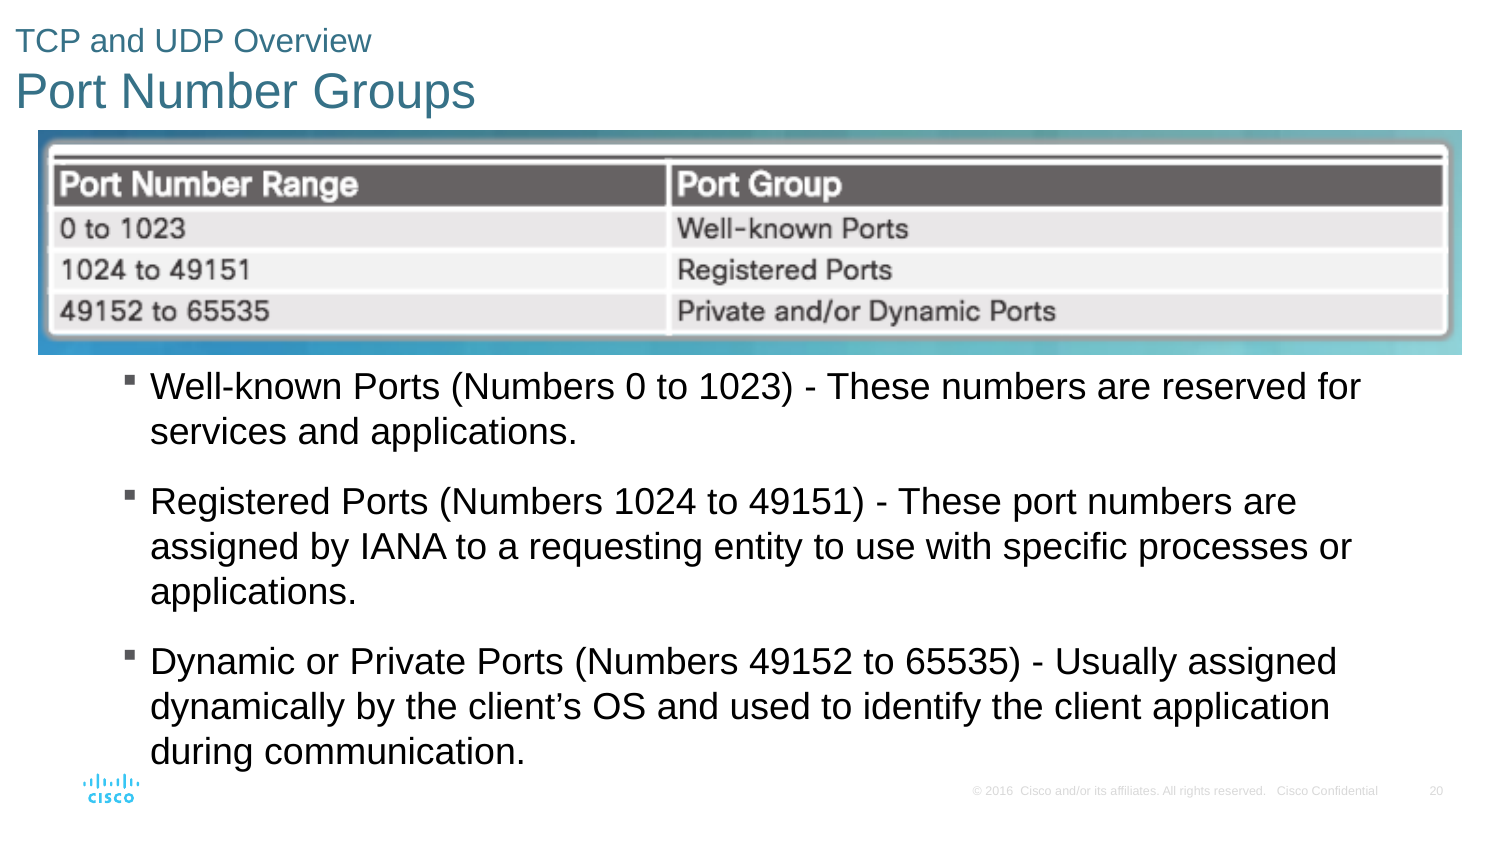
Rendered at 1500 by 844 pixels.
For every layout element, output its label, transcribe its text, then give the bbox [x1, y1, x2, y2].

picture [38, 130, 1462, 355]
title TCP and UDP Overview Port Number Groups [0, 6, 1500, 131]
text_box Well-known Ports (Numbers 0 to 1023) - These numbers are reserved for services and applications. Registered Ports (Numbers 1024 to 49151) - These port numbers are assigned by IANA to a requesting entity to use with specific processes or applications. Dynamic or Private Ports (Numbers 49152 to 65535) - Usually assigned dynamically by the client’s OS and used to identify the client application during communication. [107, 364, 1385, 780]
